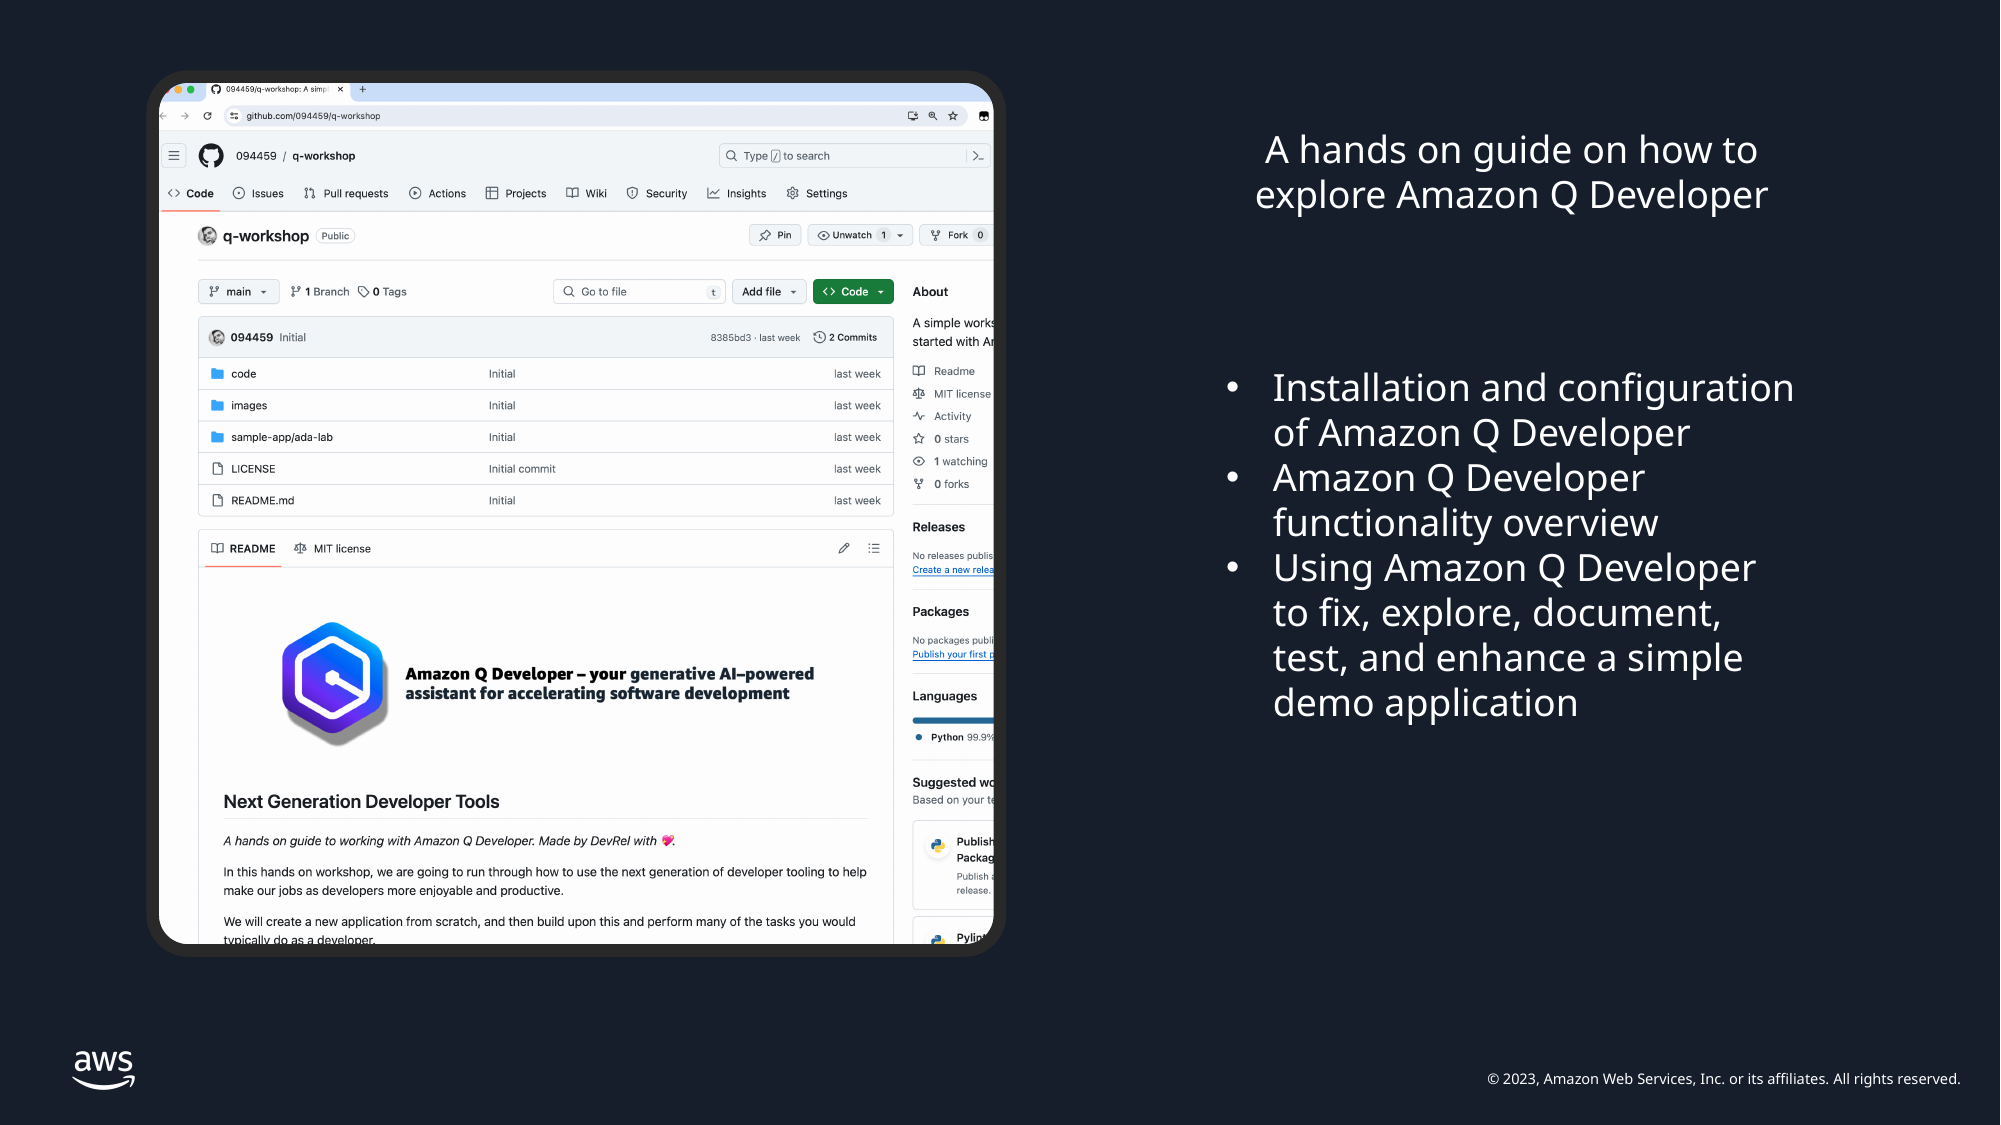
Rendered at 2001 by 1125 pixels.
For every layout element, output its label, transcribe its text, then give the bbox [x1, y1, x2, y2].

picture [70, 1051, 137, 1090]
picture [152, 76, 1000, 951]
text_box Installation and configuration of Amazon Q Developer Amazon Q Developer functionality overview Using Amazon Q Developer to fix, explore, document, test, and enhance a simple demo application [1211, 356, 1813, 732]
text_box A hands on guide on how to explore Amazon Q Developer [1190, 118, 1835, 224]
